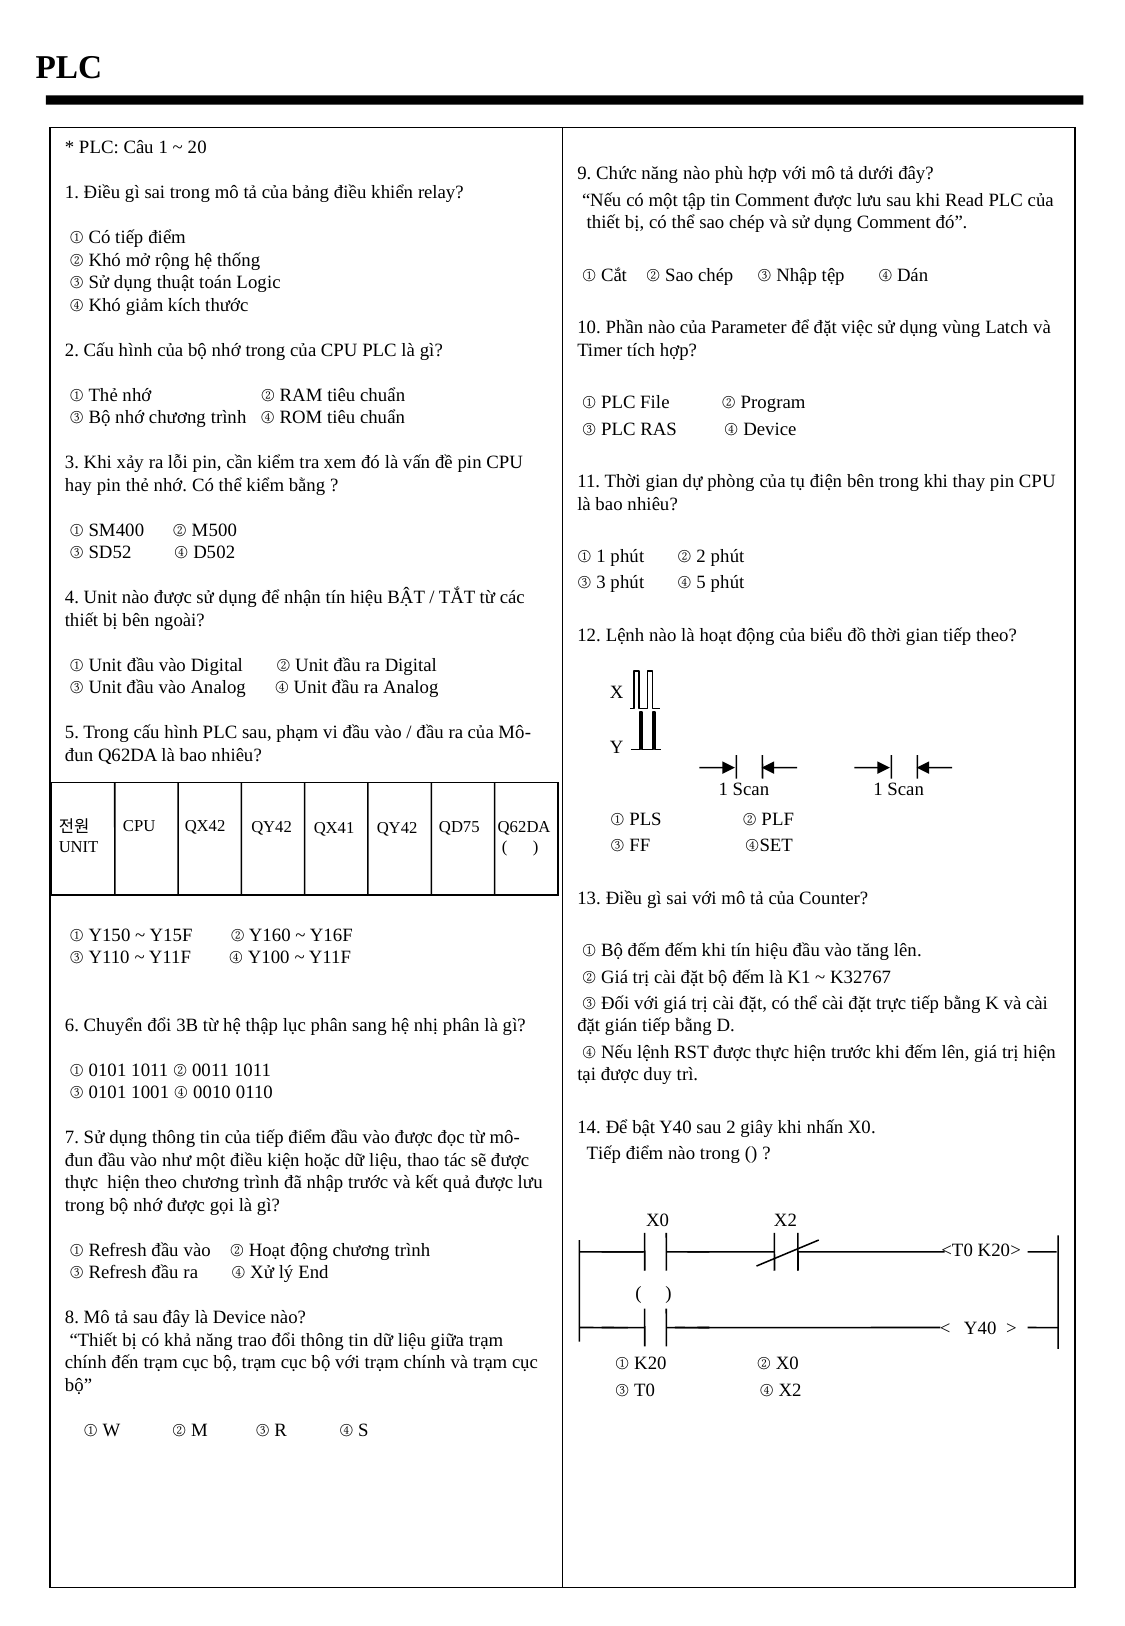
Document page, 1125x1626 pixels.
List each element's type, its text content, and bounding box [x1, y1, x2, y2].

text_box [579, 1199, 1059, 1357]
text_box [594, 670, 953, 808]
text_box 9. Chức năng nào phù hợp với mô tả dưới đây? “Nếu có một tập tin Comment được lưu sau khi Read PLC của thiết bị, có thể sao chép và sử dụng Comment đó”. ① Cắt ② Sao chép ③ Nhập tệp ④ Dán 10. Phần nào của Parameter để đặt việc sử dụng vùng Latch và Timer tích hợp? ① PLC File ② Program ③ PLC RAS ④ Device 11. Thời gian dự phòng của tụ điện bên trong khi thay pin CPU là bao nhiêu? ① 1 phút ② 2 phút ③ 3 phút ④ 5 phút 12. Lệnh nào là hoạt động của biểu đồ thời gian tiếp theo? ① PLS ② PLF ③ FF ④SET 13. Điều gì sai với mô tả của Counter? ① Bộ đếm đếm khi tín hiệu đầu vào tăng lên. ② Giá trị cài đặt bộ đếm là K1 ~ K32767 ③ Đối với giá trị cài đặt, có thể cài đặt trực tiếp bằng K và cài đặt gián tiếp bằng D. ④ Nếu lệnh RST được thực hiện trước khi đếm lên, giá trị hiện tại được duy trì. 14. Để bật Y40 sau 2 giây khi nhấn X0. Tiếp điểm nào trong () ? ① K20 ② X0 ③ T0 ④ X2 [562, 127, 1075, 1588]
text_box * PLC: Câu 1 ~ 20 1. Điều gì sai trong mô tả của bảng điều khiển relay? ① Có tiếp điểm ② Khó mở rộng hệ thống ③ Sử dụng thuật toán Logic ④ Khó giảm kích thước 2. Cấu hình của bộ nhớ trong của CPU PLC là gì? ① Thẻ nhớ ② RAM tiêu chuẩn ③ Bộ nhớ chương trình ④ ROM tiêu chuẩn 3. Khi xảy ra lỗi pin, cần kiểm tra xem đó là vấn đề pin CPU hay pin thẻ nhớ. Có thể kiểm bằng ? ① SM400 ② M500 ③ SD52 ④ D502 4. Unit nào được sử dụng để nhận tín hiệu BẬT / TẮT từ các thiết bị bên ngoài? ① Unit đầu vào Digital ② Unit đầu ra Digital ③ Unit đầu vào Analog ④ Unit đầu ra Analog 5. Trong cấu hình PLC sau, phạm vi đầu vào / đầu ra của Mô-đun Q62DA là bao nhiêu? ① Y150 ~ Y15F ② Y160 ~ Y16F ③ Y110 ~ Y11F ④ Y100 ~ Y11F 6. Chuyển đổi 3B từ hệ thập lục phân sang hệ nhị phân là gì? ① 0101 1011 ② 0011 1011 ③ 0101 1001 ④ 0010 0110 7. Sử dụng thông tin của tiếp điểm đầu vào được đọc từ mô-đun đầu vào như một điều kiện hoặc dữ liệu, thao tác sẽ được thực hiện theo chương trình đã nhập trước và kết quả được lưu trong bộ nhớ được gọi là gì? ① Refresh đầu vào ② Hoạt động chương trình ③ Refresh đầu ra ④ Xử lý End 8. Mô tả sau đây là Device nào? “Thiết bị có khả năng trao đổi thông tin dữ liệu giữa trạm chính đến trạm cục bộ, trạm cục bộ với trạm chính và trạm cục bộ” ① W ② M ③ R ④ S [49, 905, 562, 1588]
text_box * PLC: Câu 1 ~ 20 1. Điều gì sai trong mô tả của bảng điều khiển relay? ① Có tiếp điểm ② Khó mở rộng hệ thống ③ Sử dụng thuật toán Logic ④ Khó giảm kích thước 2. Cấu hình của bộ nhớ trong của CPU PLC là gì? ① Thẻ nhớ ② RAM tiêu chuẩn ③ Bộ nhớ chương trình ④ ROM tiêu chuẩn 3. Khi xảy ra lỗi pin, cần kiểm tra xem đó là vấn đề pin CPU hay pin thẻ nhớ. Có thể kiểm bằng ? ① SM400 ② M500 ③ SD52 ④ D502 4. Unit nào được sử dụng để nhận tín hiệu BẬT / TẮT từ các thiết bị bên ngoài? ① Unit đầu vào Digital ② Unit đầu ra Digital ③ Unit đầu vào Analog ④ Unit đầu ra Analog 5. Trong cấu hình PLC sau, phạm vi đầu vào / đầu ra của Mô-đun Q62DA là bao nhiêu? ① Y150 ~ Y15F ② Y160 ~ Y16F ③ Y110 ~ Y11F ④ Y100 ~ Y11F 6. Chuyển đổi 3B từ hệ thập lục phân sang hệ nhị phân là gì? ① 0101 1011 ② 0011 1011 ③ 0101 1001 ④ 0010 0110 7. Sử dụng thông tin của tiếp điểm đầu vào được đọc từ mô-đun đầu vào như một điều kiện hoặc dữ liệu, thao tác sẽ được thực hiện theo chương trình đã nhập trước và kết quả được lưu trong bộ nhớ được gọi là gì? ① Refresh đầu vào ② Hoạt động chương trình ③ Refresh đầu ra ④ Xử lý End 8. Mô tả sau đây là Device nào? “Thiết bị có khả năng trao đổi thông tin dữ liệu giữa trạm chính đến trạm cục bộ, trạm cục bộ với trạm chính và trạm cục bộ” ① W ② M ③ R ④ S [49, 127, 562, 781]
text_box PLC [20, 37, 126, 93]
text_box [43, 782, 577, 896]
